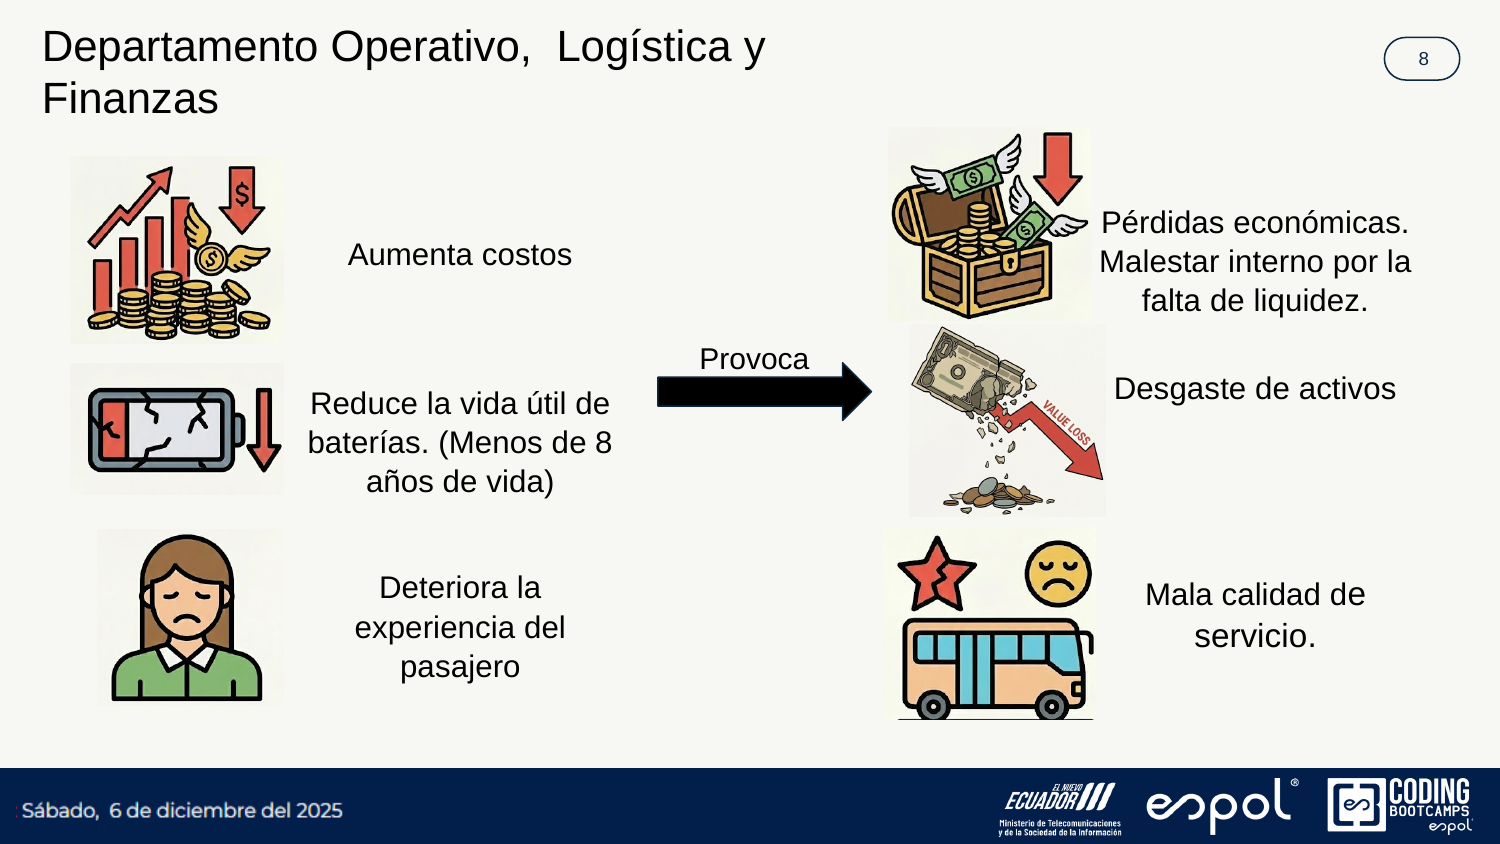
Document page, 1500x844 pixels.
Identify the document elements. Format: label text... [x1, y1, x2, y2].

picture [887, 127, 1092, 321]
list Mala calidad de servicio. [1101, 565, 1433, 708]
list Deteriora la experiencia del pasajero [290, 560, 638, 703]
list Pérdidas económicas. Malestar interno por la falta de liquidez. [1097, 194, 1433, 337]
picture [15, 799, 356, 825]
text_box Departamento Operativo, Logística y Finanzas [26, 2, 800, 124]
picture [882, 527, 1097, 720]
list Provoca [626, 332, 883, 382]
picture [908, 324, 1107, 517]
picture [69, 363, 284, 495]
text_box [657, 382, 872, 421]
list Reduce la vida útil de baterías. (Menos de 8 años de vida) [283, 375, 638, 518]
picture [997, 779, 1122, 838]
picture [1146, 778, 1299, 835]
picture [97, 529, 285, 706]
list Desgaste de activos [1112, 360, 1433, 504]
picture [69, 156, 284, 345]
list Aumenta costos [283, 226, 638, 370]
picture [1327, 778, 1474, 835]
